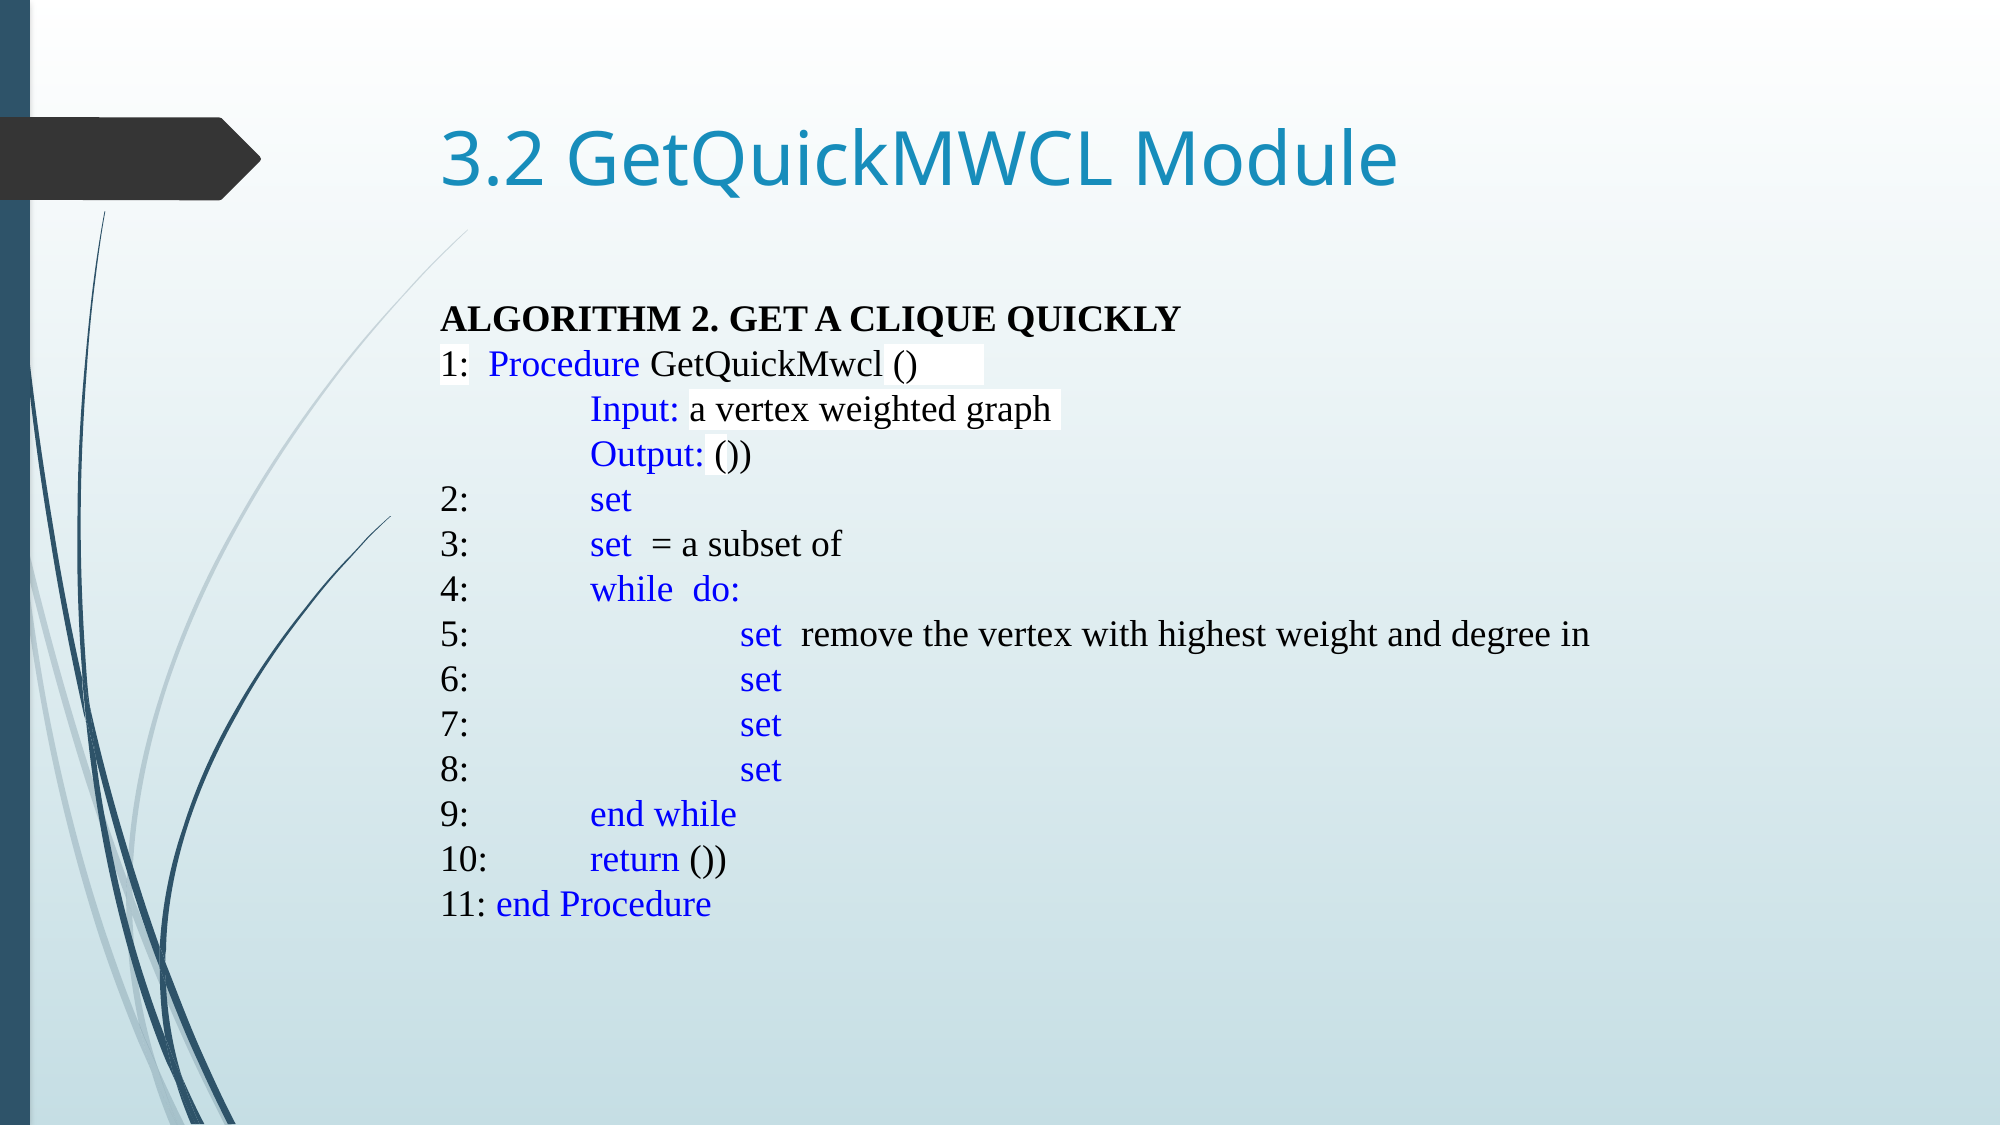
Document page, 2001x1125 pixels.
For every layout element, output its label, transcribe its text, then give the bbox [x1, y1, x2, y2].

title 3.2 GetQuickMWCL Module [425, 102, 1888, 313]
